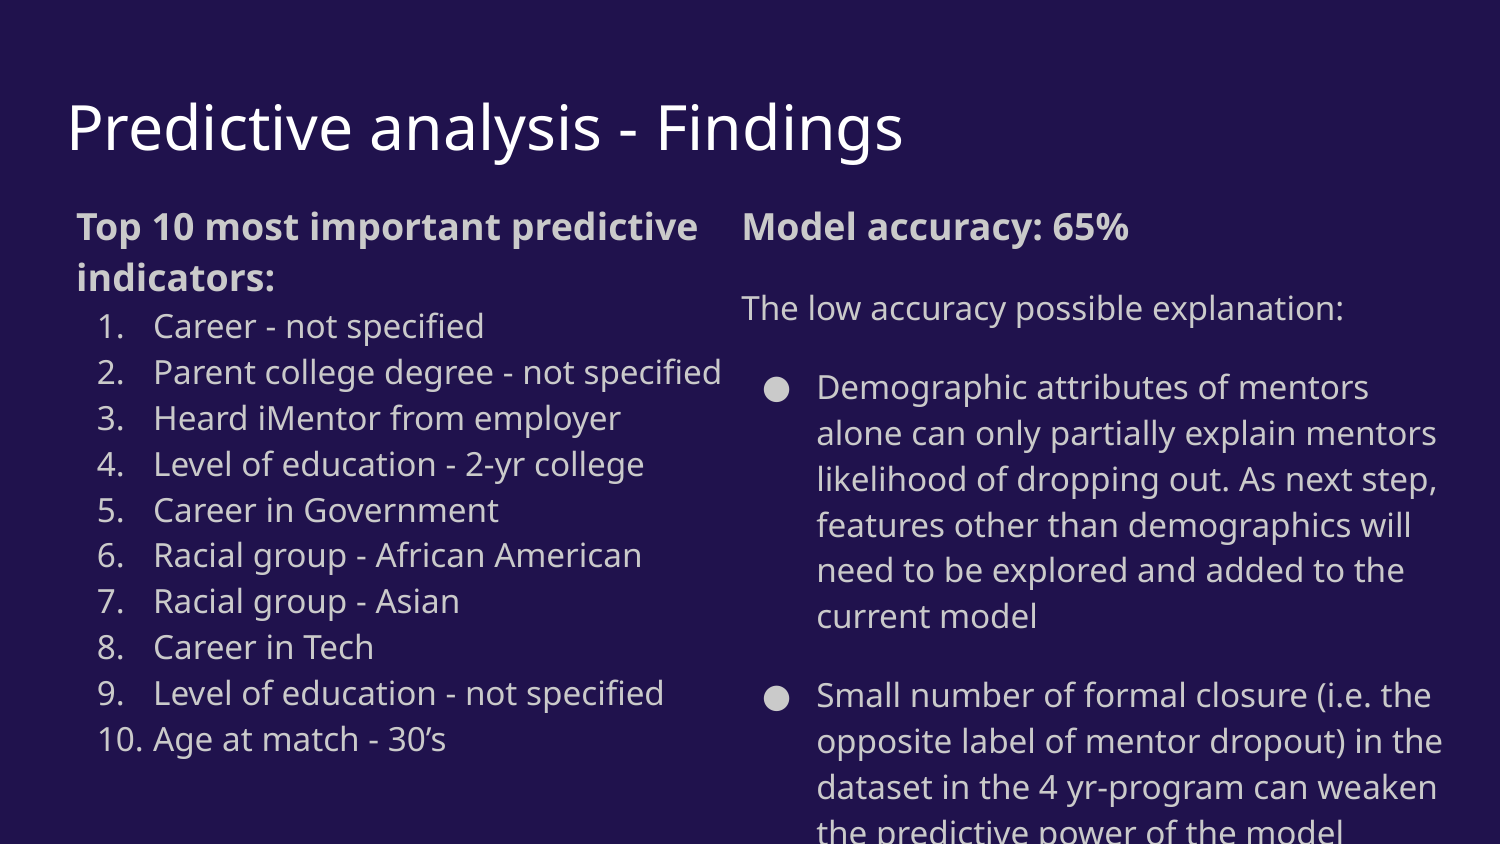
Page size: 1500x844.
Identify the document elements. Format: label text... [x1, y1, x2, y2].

title Predictive analysis - Findings [51, 72, 1449, 167]
text_box Top 10 most important predictive indicators: Career - not specified Parent college degree - not specified Heard iMentor from employer Level of education - 2-yr college Career in Government Racial group - African American Racial group - Asian Career in Tech Level of education - not specified Age at match - 30’s [61, 180, 726, 796]
text_box Model accuracy: 65% The low accuracy possible explanation: Demographic attributes of mentors alone can only partially explain mentors likelihood of dropping out. As next step, features other than demographics will need to be explored and added to the current model Small number of formal closure (i.e. the opposite label of mentor dropout) in the dataset in the 4 yr-program can weaken the predictive power of the model [726, 180, 1475, 796]
